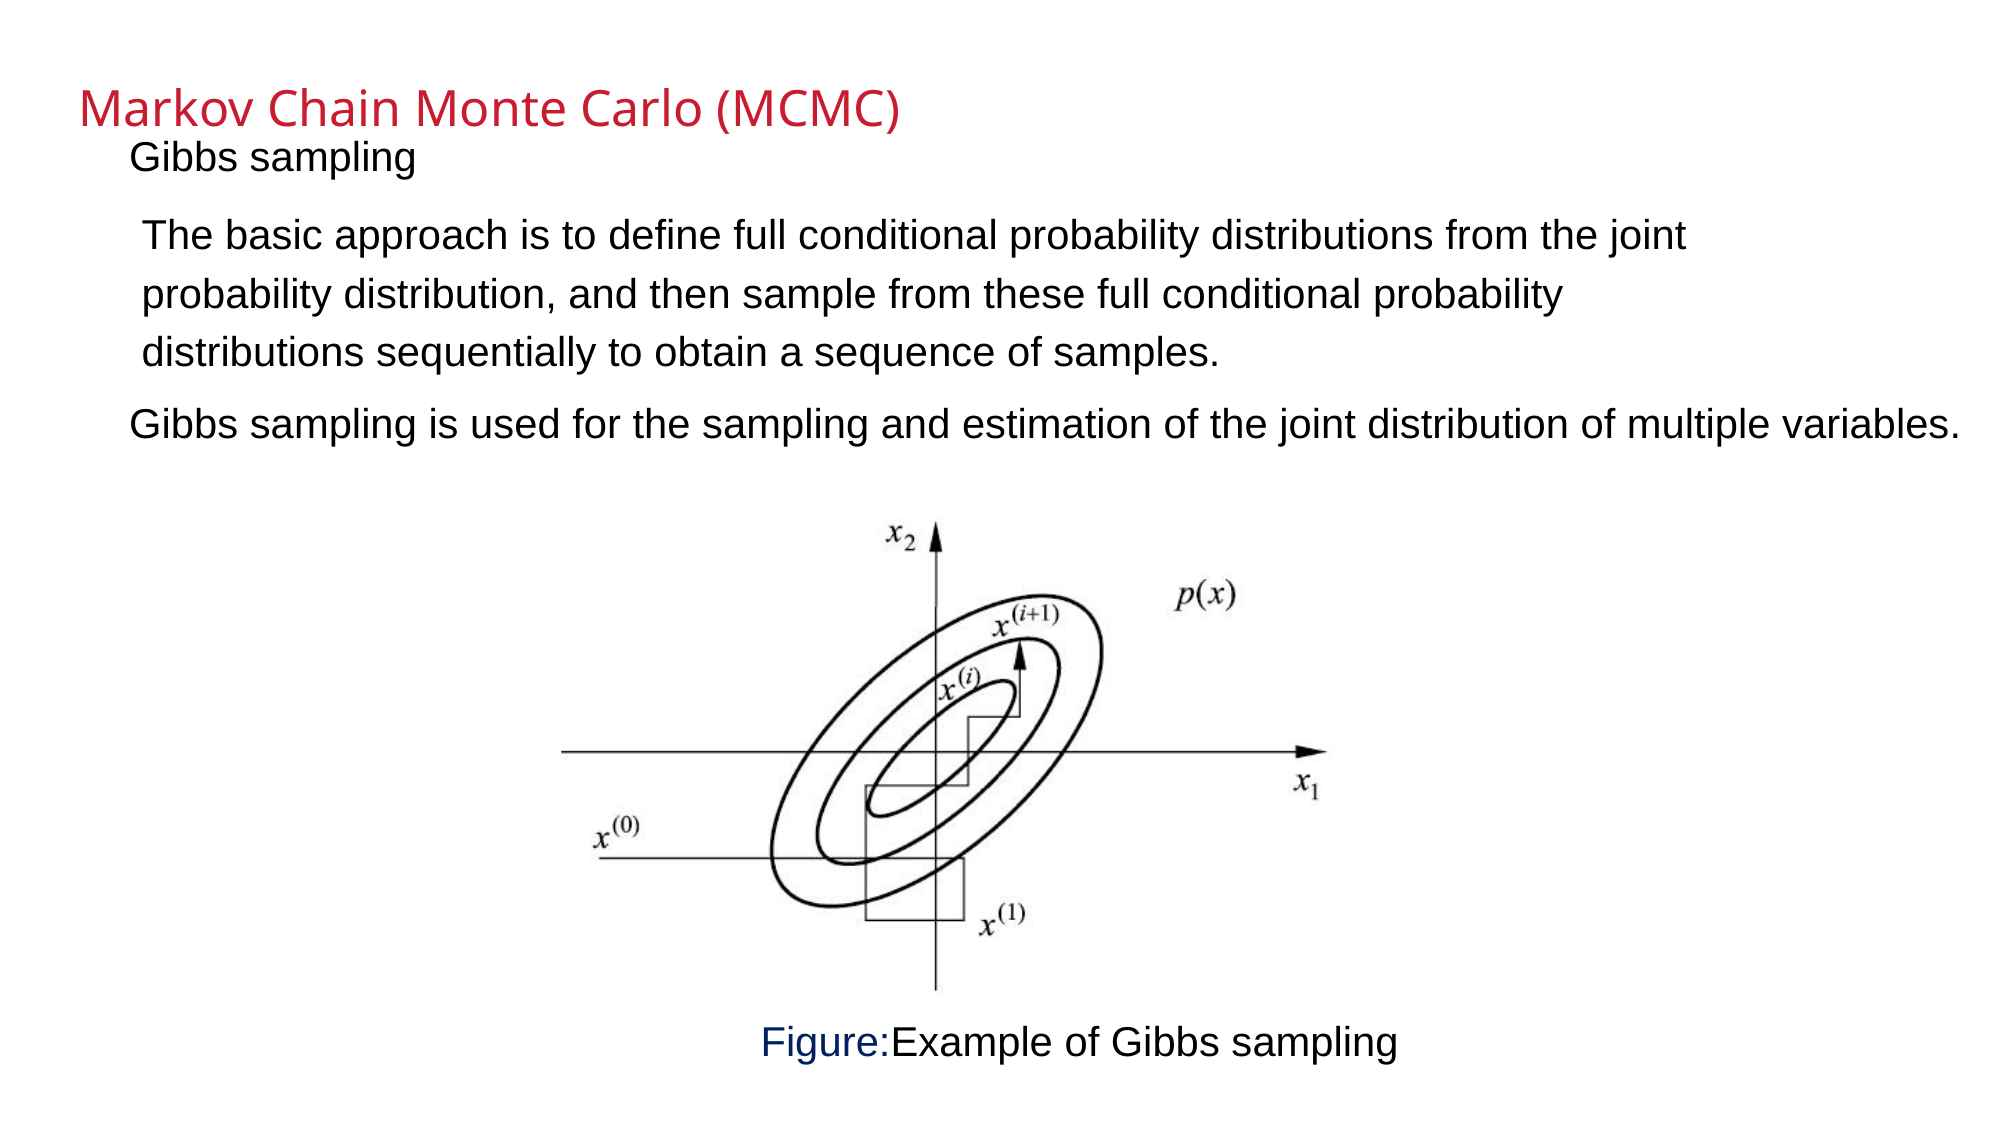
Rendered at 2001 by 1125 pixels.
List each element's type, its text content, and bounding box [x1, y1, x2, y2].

text_box Figure:Example of Gibbs sampling [745, 1007, 1414, 1073]
text_box Markov Chain Monte Carlo (MCMC) [64, 68, 1064, 144]
text_box Gibbs sampling is used for the sampling and estimation of the joint distribution of multiple variables. [114, 389, 2000, 454]
picture [523, 484, 1384, 1009]
text_box The basic approach is to define full conditional probability distributions from the joint probability distribution, and then sample from these full conditional probability distributions sequentially to obtain a sequence of samples. [126, 192, 1713, 383]
text_box Gibbs sampling [114, 122, 1115, 188]
